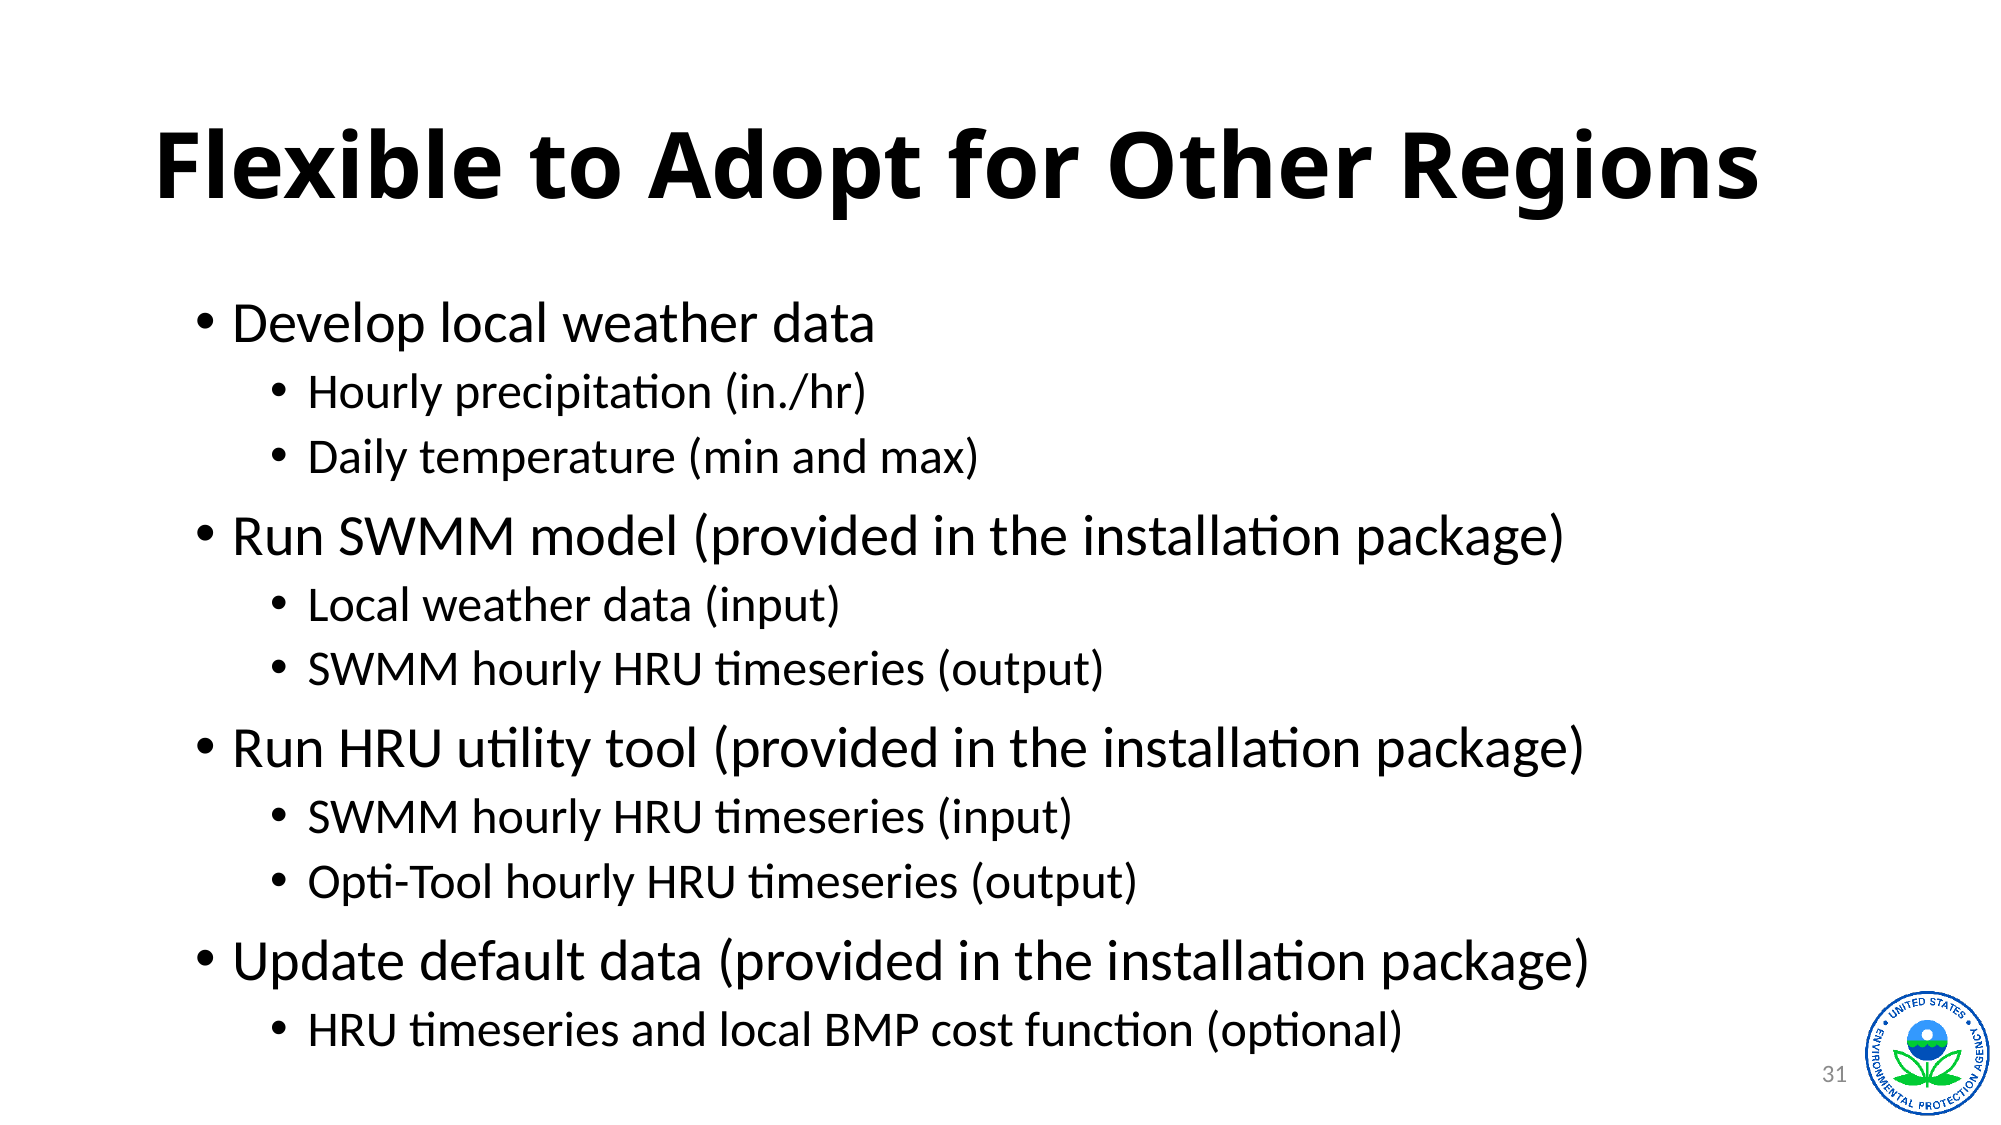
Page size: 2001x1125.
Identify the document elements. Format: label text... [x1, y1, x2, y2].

list Develop local weather data Hourly precipitation (in./hr) Daily temperature (min and max) Run SWMM model (provided in the installation package) Local weather data (input) SWMM hourly HRU timeseries (output) Run HRU utility tool (provided in the installation package) SWMM hourly HRU timeseries (input) Opti-Tool hourly HRU timeseries (output) Update default data (provided in the installation package) HRU timeseries and local BMP cost function (optional) [180, 285, 1830, 1101]
slide_number 31 [1412, 1042, 1863, 1103]
picture [1864, 990, 1990, 1116]
title Flexible to Adopt for Other Regions [137, 59, 1863, 278]
